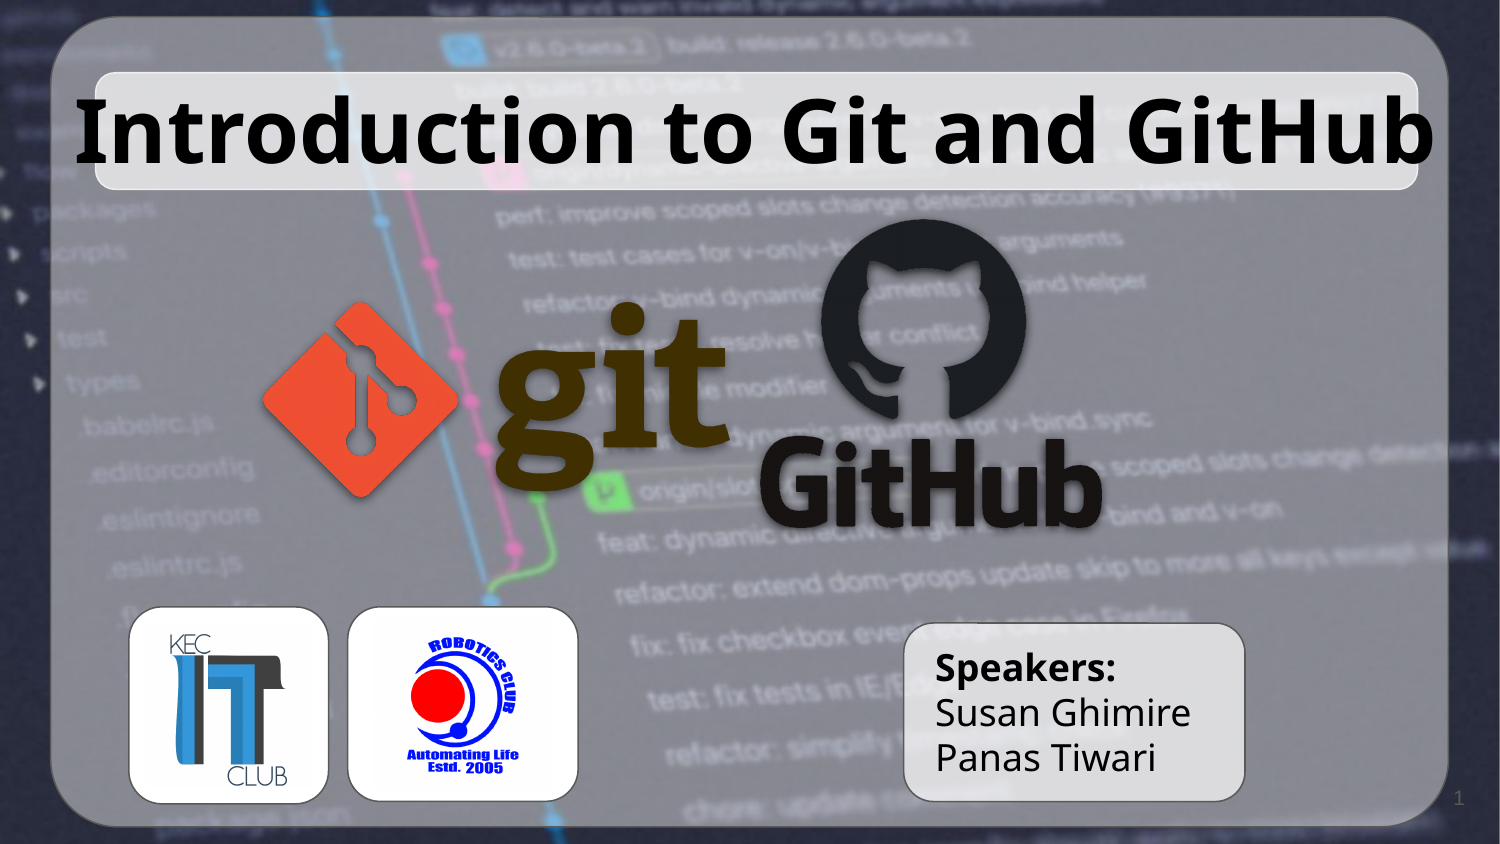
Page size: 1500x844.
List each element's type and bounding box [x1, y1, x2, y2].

picture [0, 0, 1500, 844]
text_box [903, 622, 1262, 802]
text_box [347, 606, 579, 802]
text_box [128, 606, 329, 805]
